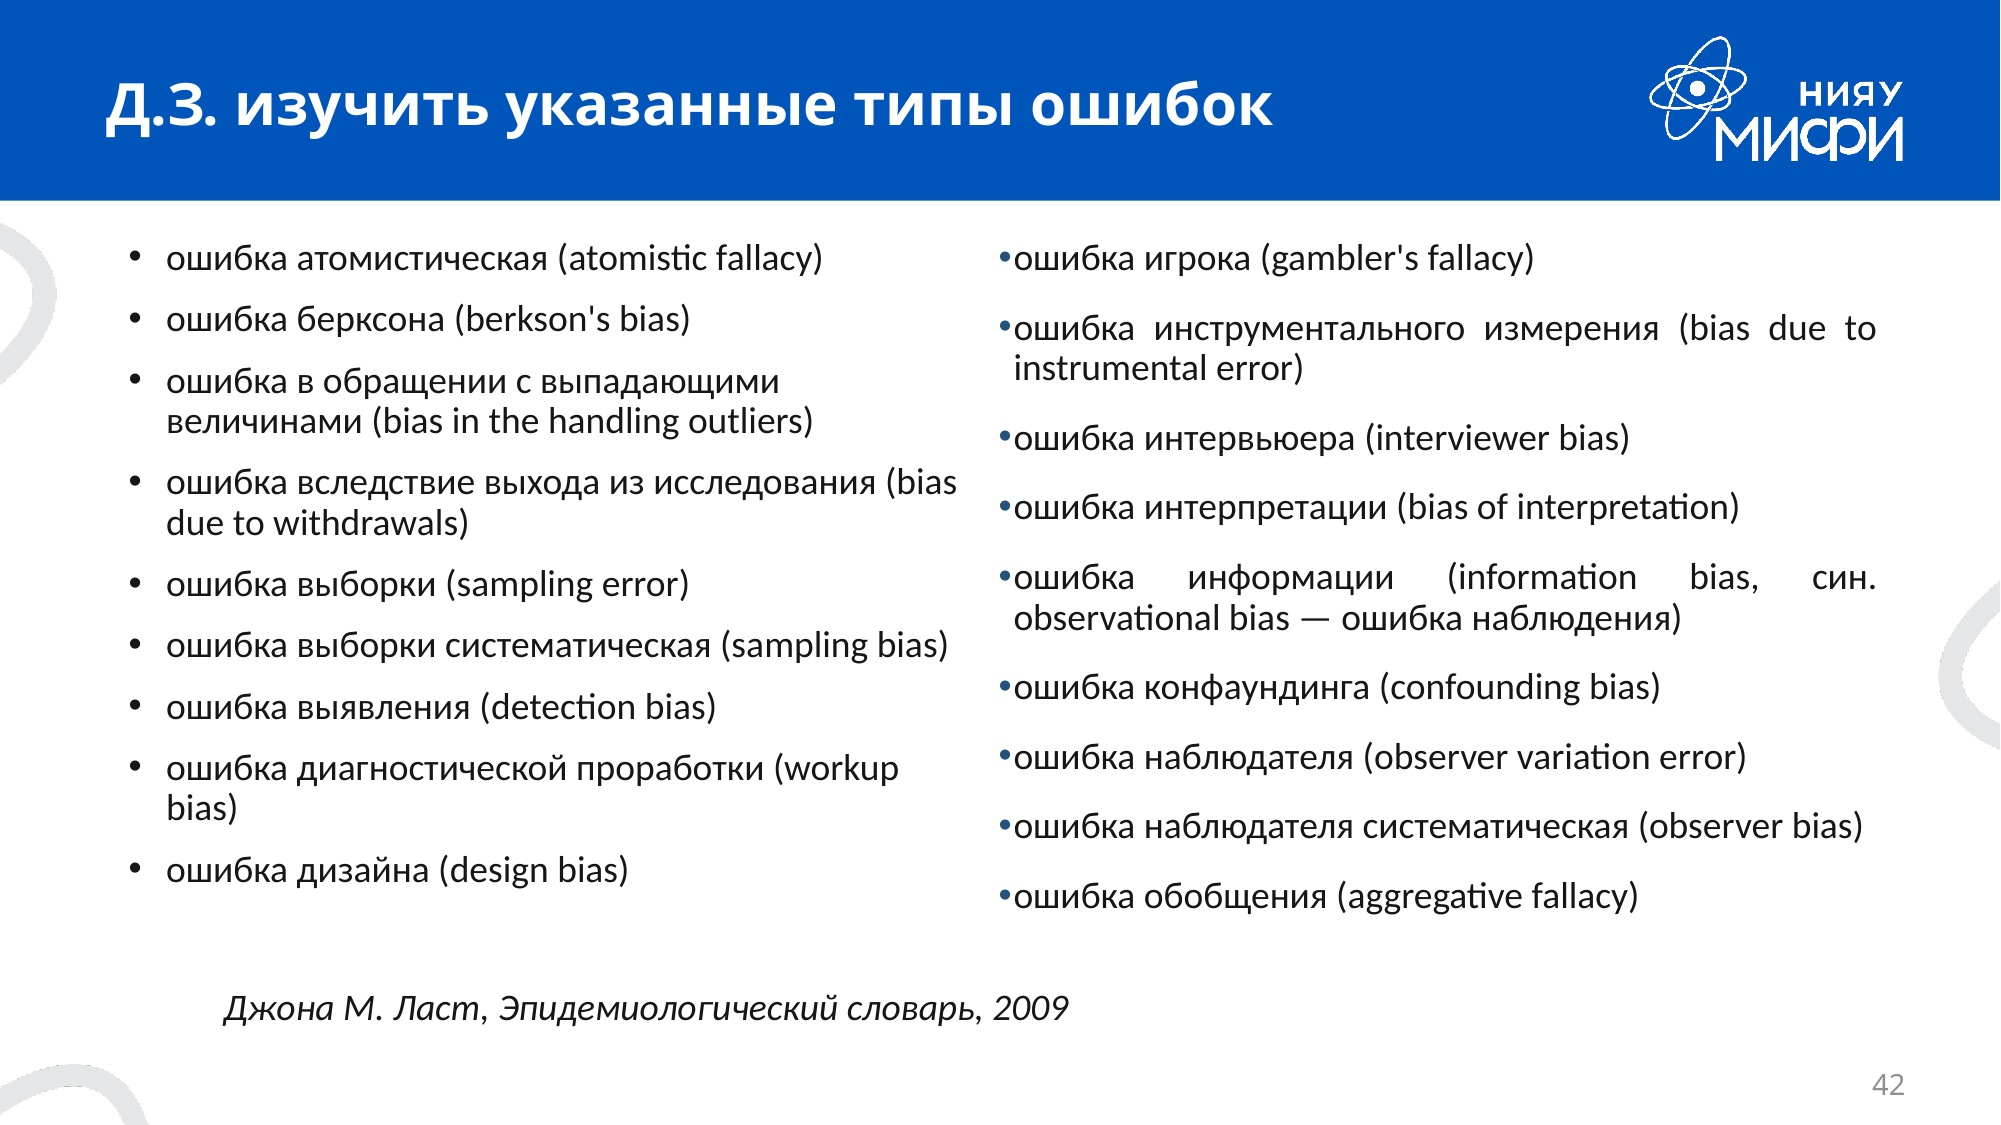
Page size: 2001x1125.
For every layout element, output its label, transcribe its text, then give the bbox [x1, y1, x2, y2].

picture [0, 1032, 162, 1125]
picture [0, 208, 122, 456]
text_box Джона М. Ласт, Эпидемиологический словарь, 2009 [208, 975, 1319, 1036]
picture [1639, 27, 1911, 173]
text_box ошибка игрока (gambler's fallacy) ошибка инструментального измерения (bias due to instrumental error) ошибка интервьюера (interviewer bias) ошибка интерпретации (bias of interpretation) ошибка информации (information bias, син. observational bias — ошибка наблюдения) ошибка конфаундинга (confounding bias) ошибка наблюдателя (observer variation error) ошибка наблюдателя систематическая (observer bias) ошибка обобщения (aggregative fallacy) [998, 230, 1878, 963]
title Д.З. изучить указанные типы ошибок [91, 58, 1597, 145]
picture [1919, 554, 2001, 767]
text_box ошибка атомистическая (atomistic fallacy) ошибка берксона (berkson's bias) ошибка в обращении с выпадающими величинами (bias in the handling outliers) ошибка вследствие выхода из исследования (bias due to withdrawals) ошибка выборки (sampling error) ошибка выборки систематическая (sampling bias) ошибка выявления (detection bias) ошибка диагностической проработки (workup bias) ошибка дизайна (design bias) [113, 230, 993, 1024]
